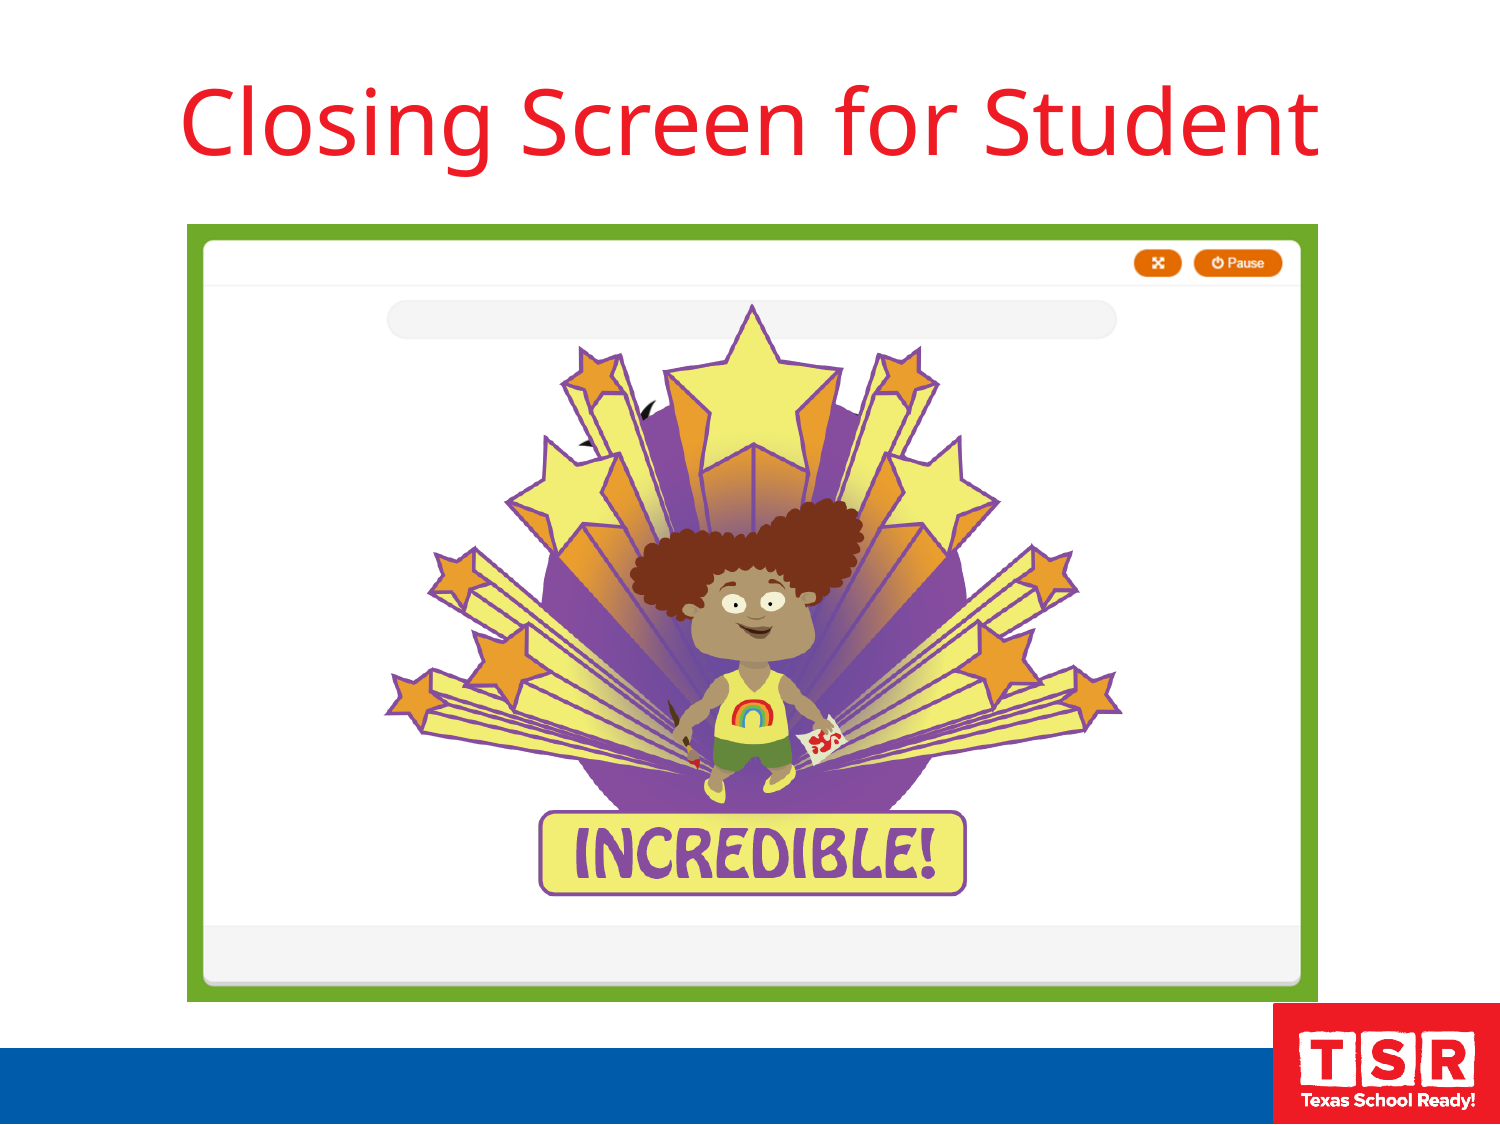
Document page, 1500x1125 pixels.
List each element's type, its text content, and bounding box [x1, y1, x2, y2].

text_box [187, 224, 1318, 1002]
title Closing Screen for Student [75, 24, 1425, 213]
picture [1299, 1031, 1475, 1110]
